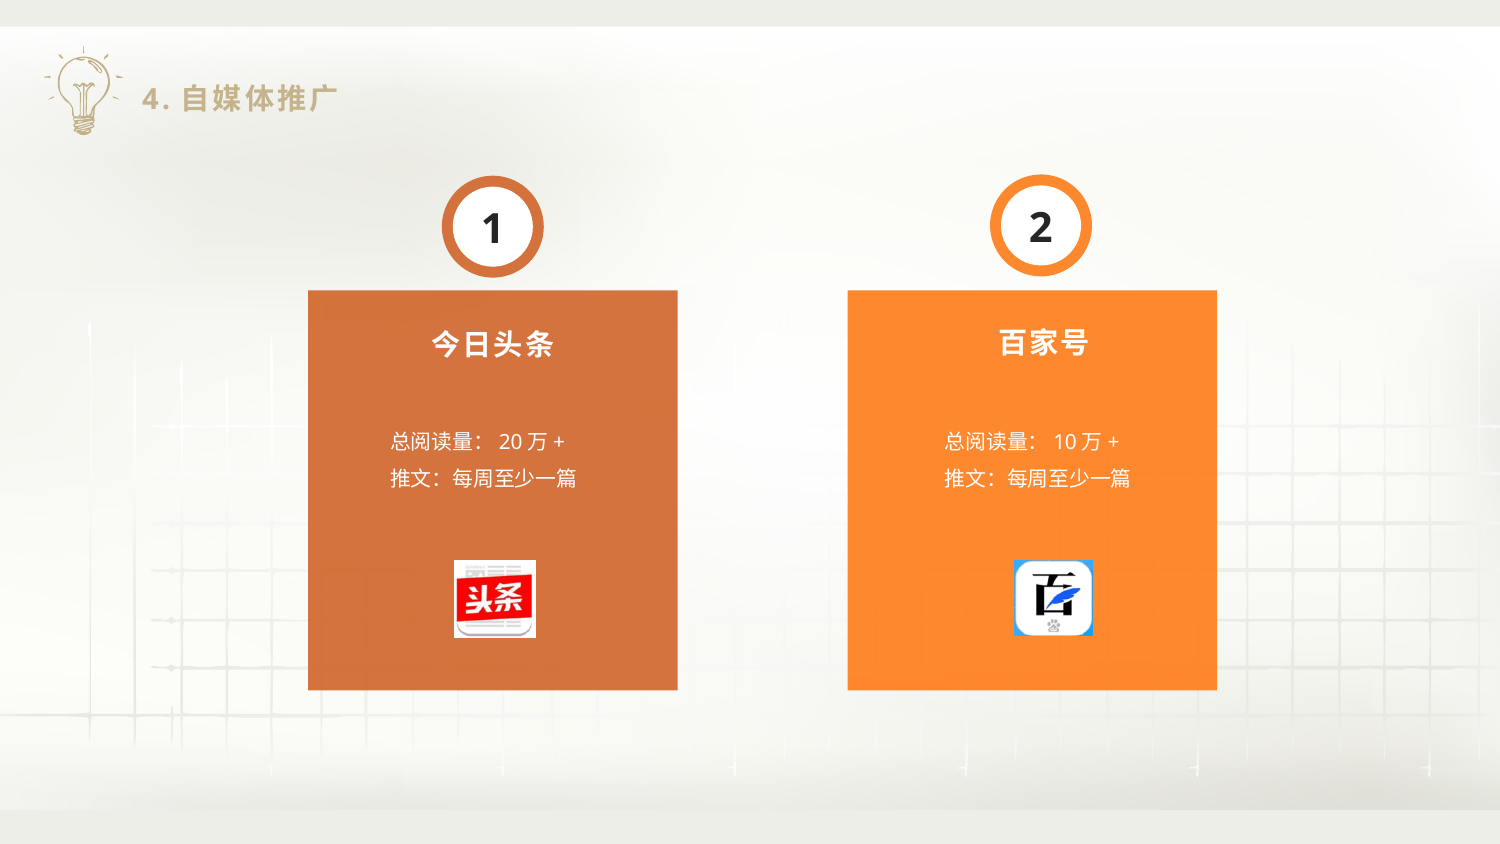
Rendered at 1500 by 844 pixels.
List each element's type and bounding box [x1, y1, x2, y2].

text_box [307, 290, 678, 691]
text_box [441, 175, 544, 278]
text_box [847, 290, 1218, 691]
text_box [990, 174, 1092, 277]
text_box [42, 46, 548, 136]
